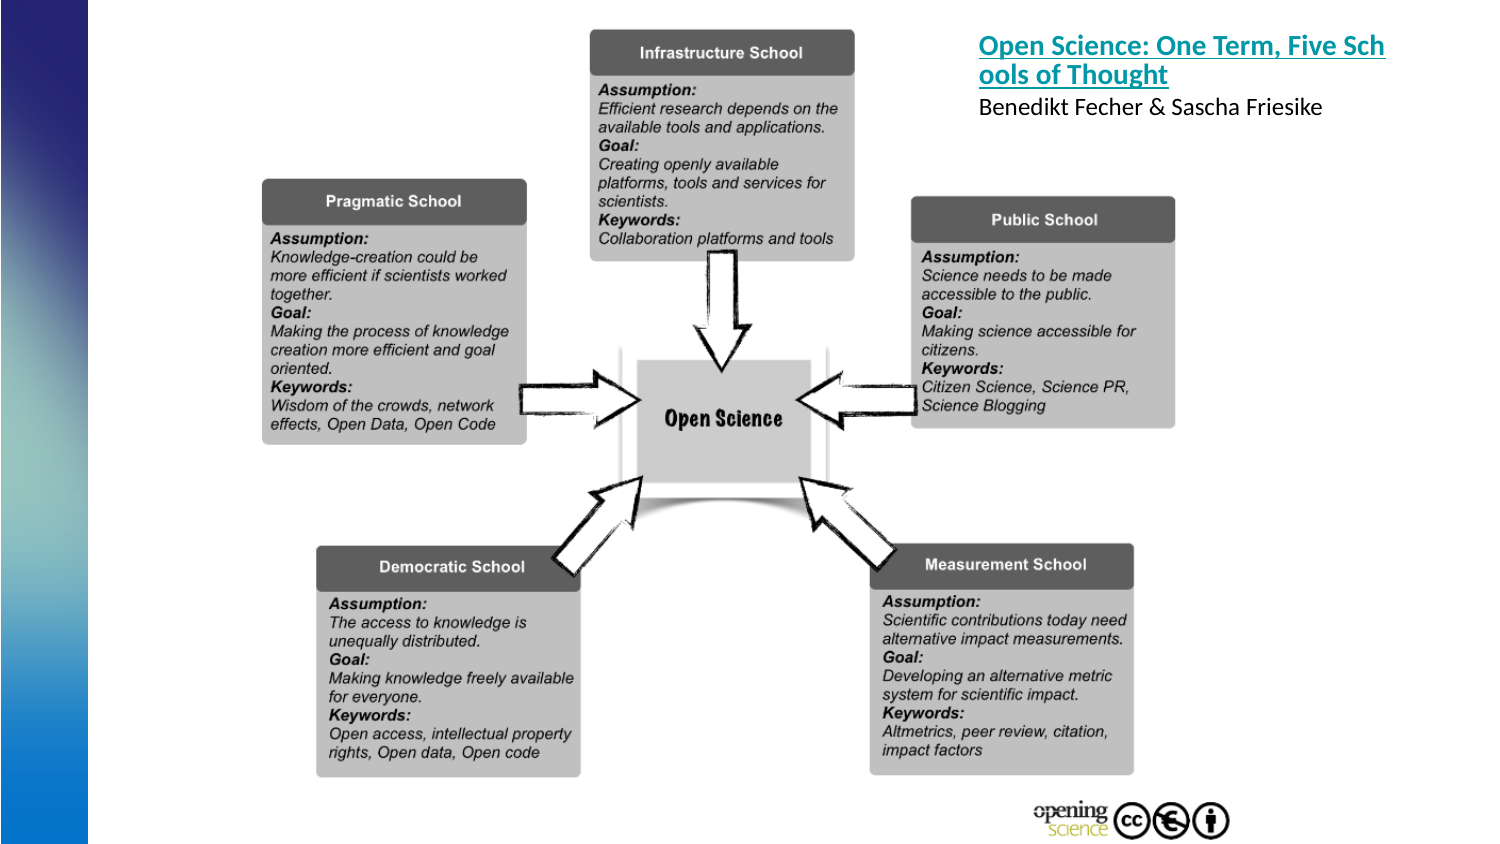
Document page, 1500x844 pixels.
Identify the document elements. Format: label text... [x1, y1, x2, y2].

text_box Open Science: One Term, Five Schools of Thought Benedikt Fecher & Sascha Friesike [964, 18, 1414, 99]
picture [1, 0, 89, 844]
picture [228, 21, 1237, 844]
